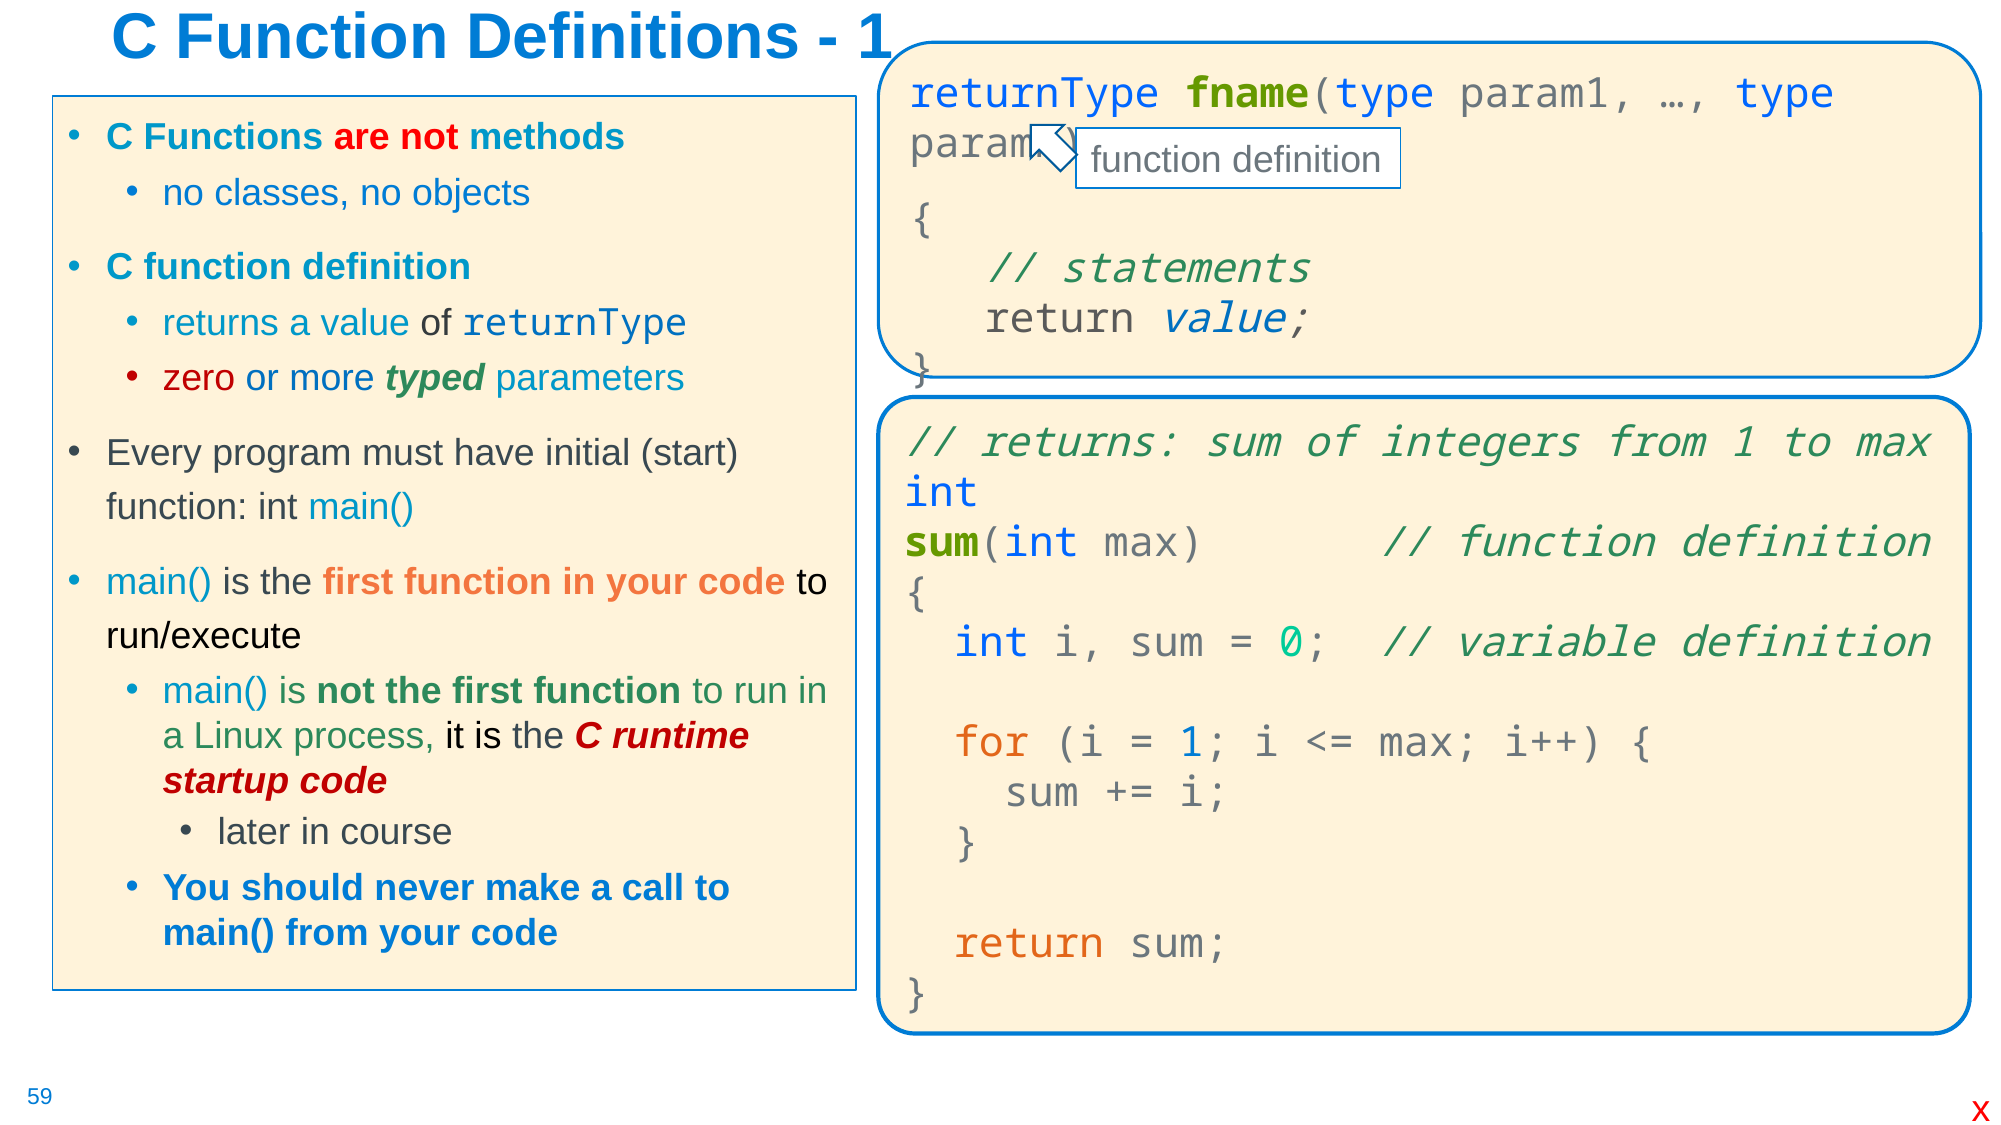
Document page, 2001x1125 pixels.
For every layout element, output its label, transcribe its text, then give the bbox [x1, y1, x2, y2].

text_box x [1956, 1076, 2000, 1125]
text_box // returns: sum of integers from 1 to max int sum(int max) // function definition { int i, sum = 0; // variable definition for (i = 1; i <= max; i++) { sum += i; } return sum; } [878, 396, 1970, 1034]
list C Functions are not methods no classes, no objects C function definition returns a value of returnType zero or more typed parameters Every program must have initial (start) function: int main() main() is the first function in your code to run/execute main() is not the first function to run in a Linux process, it is the C runtime startup code later in course You should never make a call to main() from your code [52, 95, 857, 990]
text_box returnType fname(type param1, …, type paramN) { // statements return value; } [878, 42, 1981, 378]
text_box [1030, 124, 1078, 172]
title C Function Definitions - 1 [96, 5, 1322, 81]
text_box function definition [1075, 127, 1401, 188]
